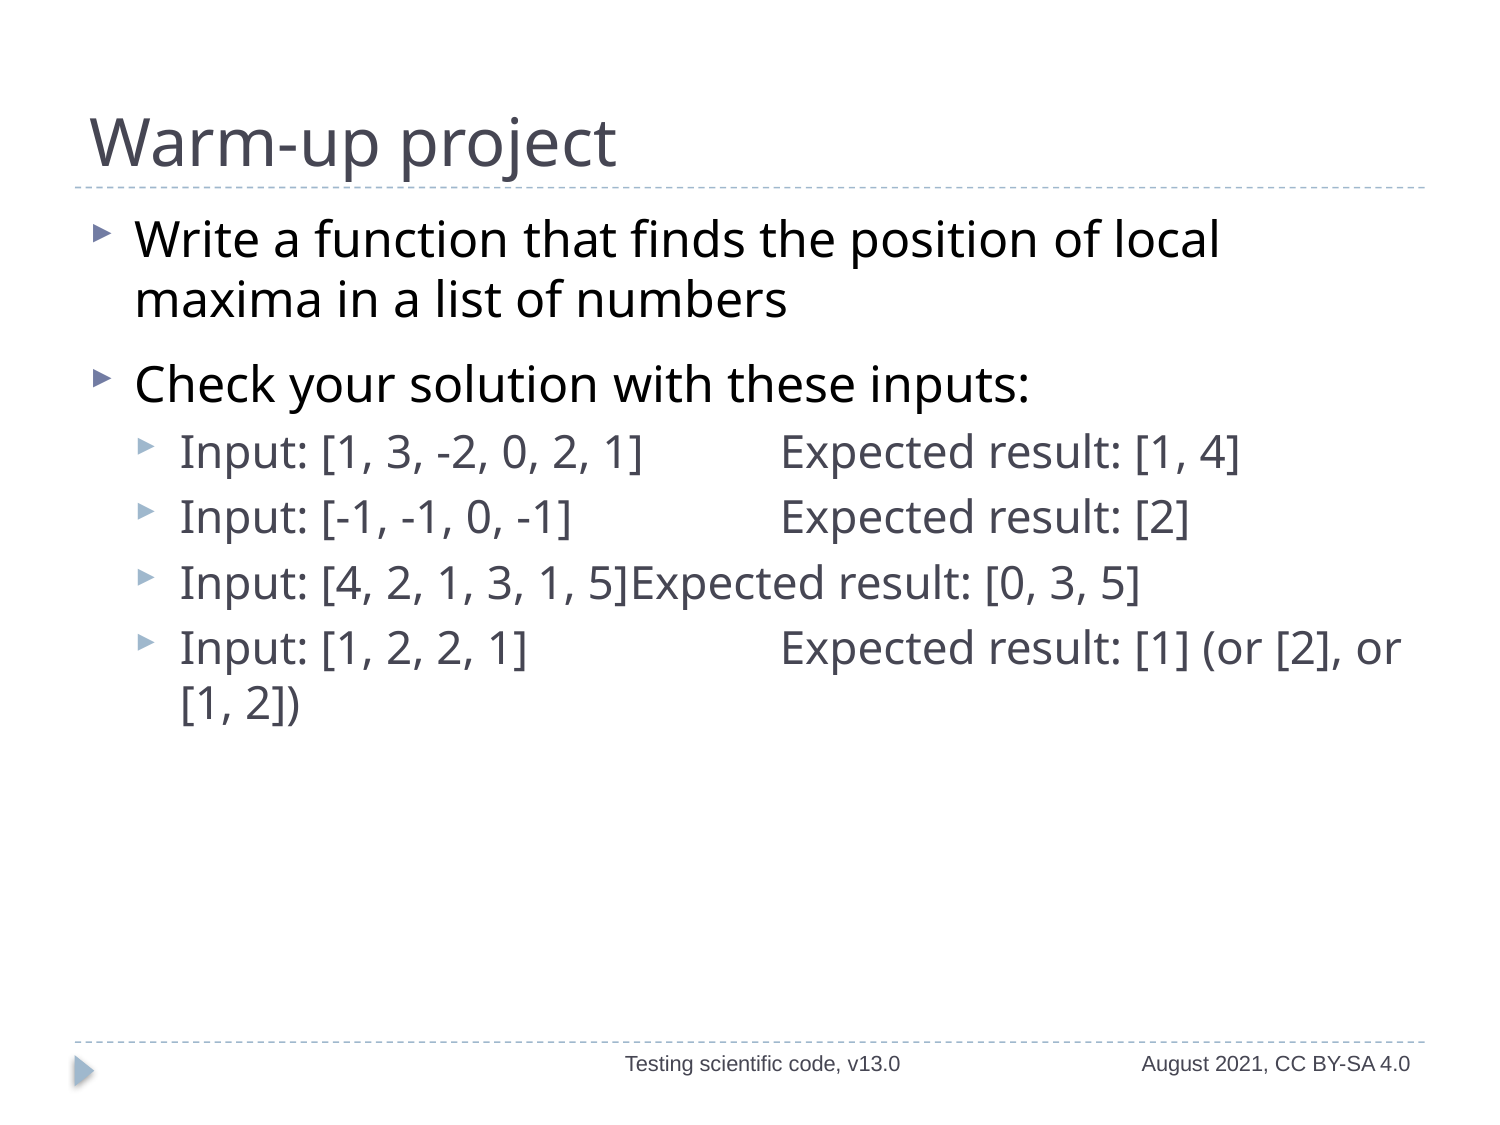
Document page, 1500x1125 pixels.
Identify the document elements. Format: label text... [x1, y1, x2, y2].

footer Testing scientific code, v13.0 [475, 1042, 1051, 1103]
title Warm-up project [75, 24, 1425, 188]
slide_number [1051, 1042, 1426, 1103]
list Write a function that finds the position of local maxima in a list of numbers Check your solution with these inputs: Input: [1, 3, -2, 0, 2, 1] Expected result: [1, 4] Input: [-1, -1, 0, -1] Expected result: [2] Input: [4, 2, 1, 3, 1, 5] Expected result: [0, 3, 5] Input: [1, 2, 2, 1] Expected result: [1] (or [2], or [1, 2]) [75, 200, 1425, 1010]
